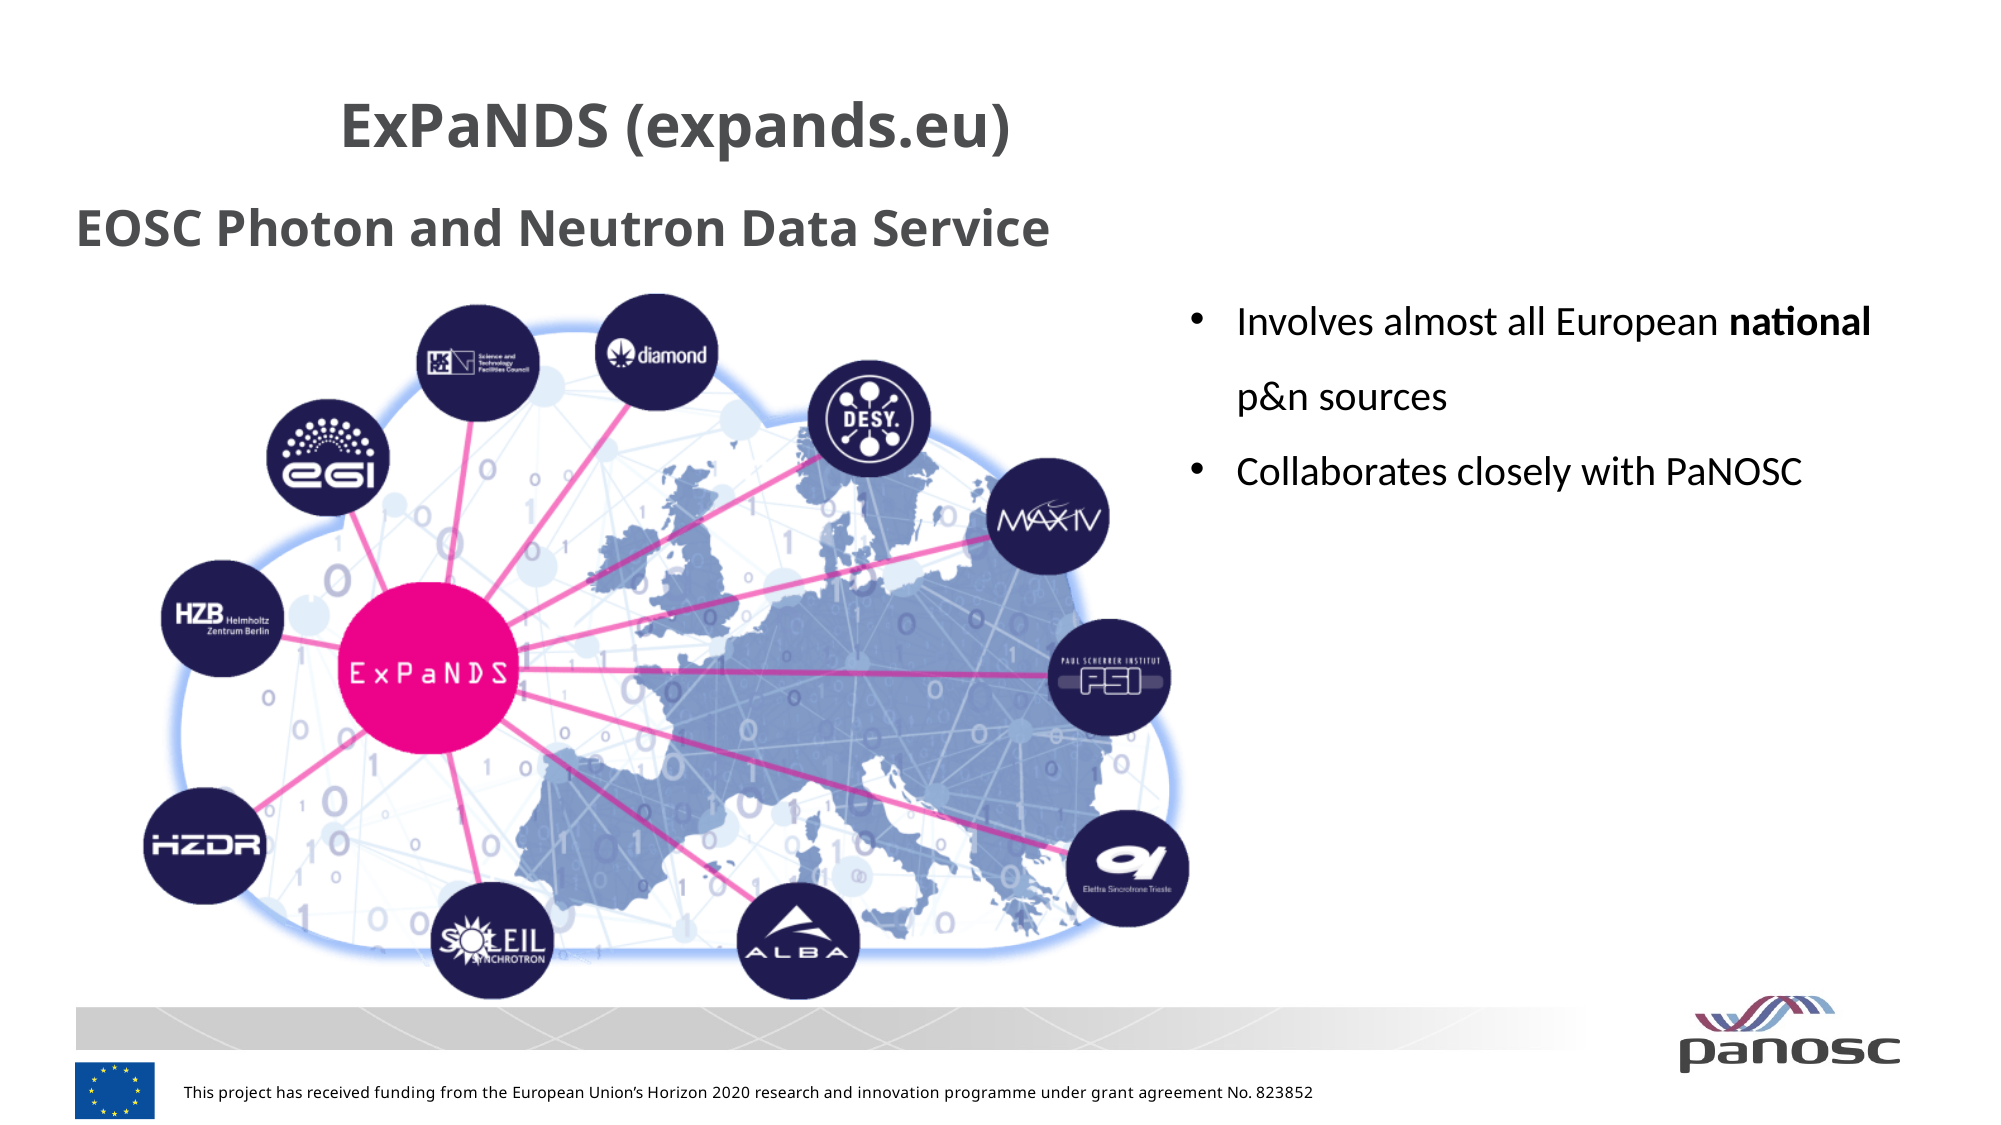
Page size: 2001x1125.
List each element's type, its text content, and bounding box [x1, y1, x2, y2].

list EOSC Photon and Neutron Data Service [75, 195, 1738, 257]
title ExPaNDS (expands.eu) [75, 86, 1276, 160]
picture [1, 256, 1999, 1125]
text_box Involves almost all European national p&n sources Collaborates closely with PaNOSC [1229, 261, 1963, 501]
